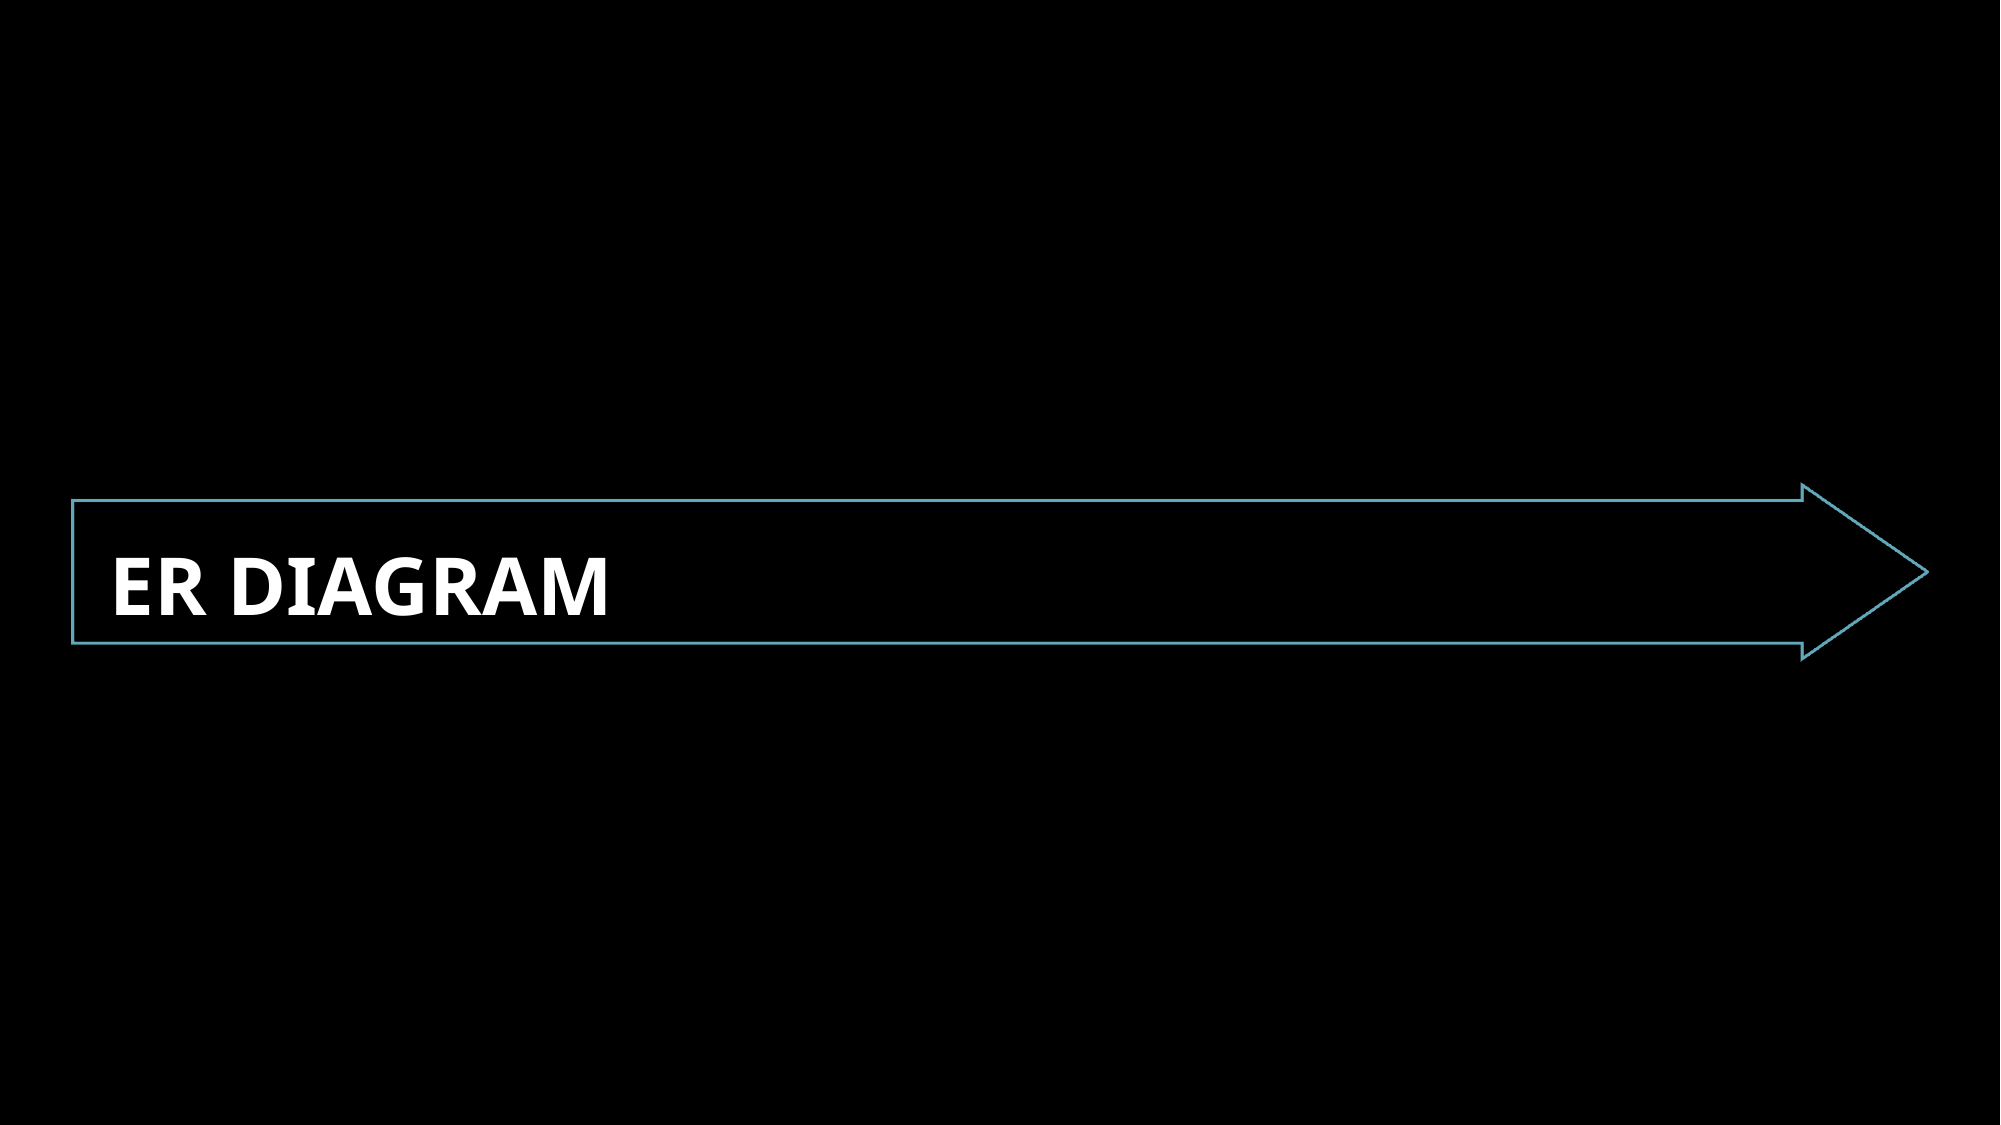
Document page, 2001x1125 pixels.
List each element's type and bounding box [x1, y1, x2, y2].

picture [71, 478, 1930, 665]
